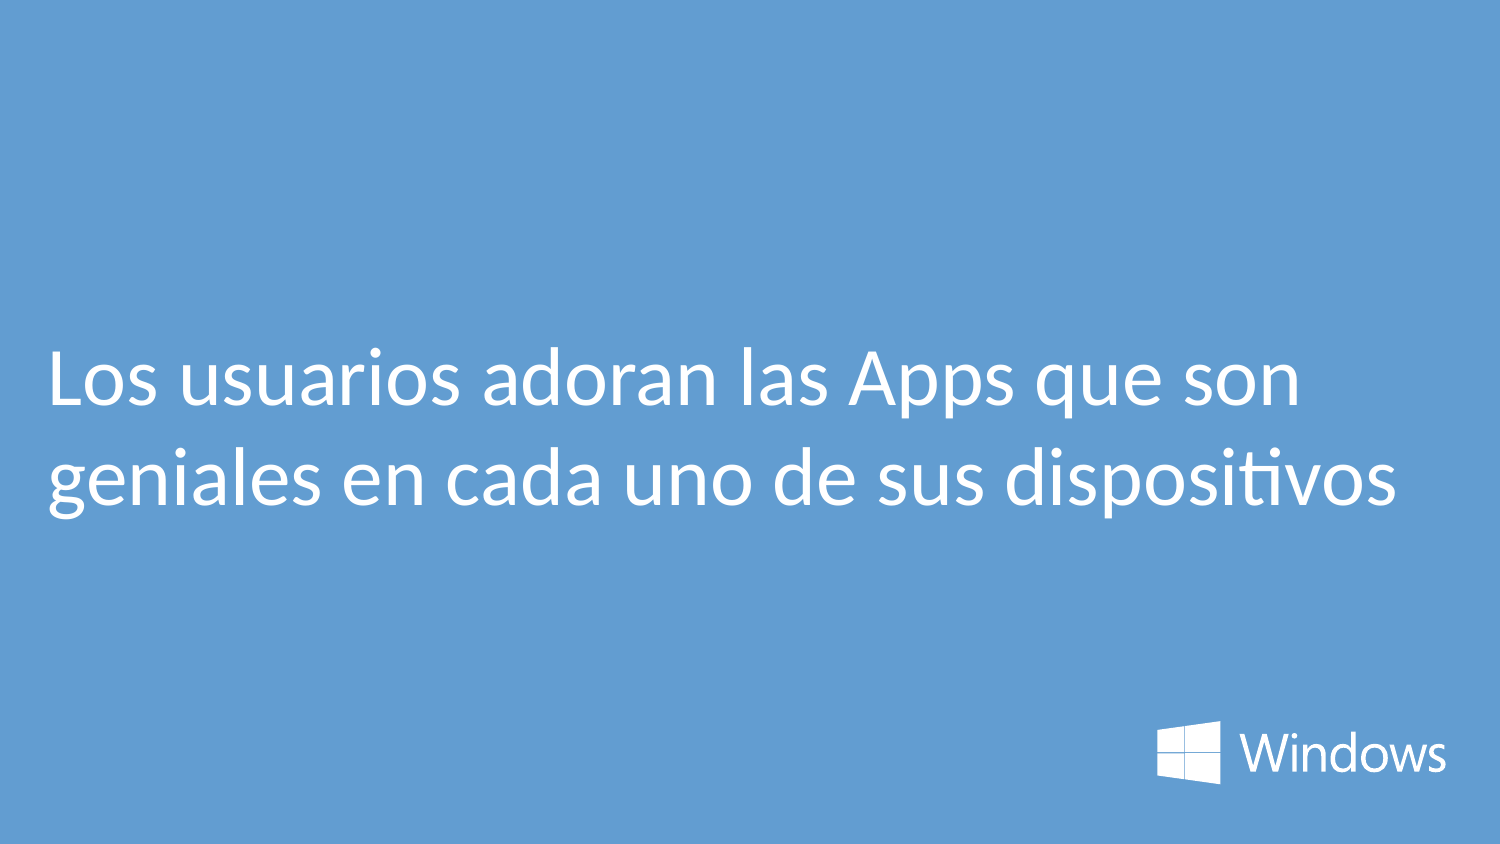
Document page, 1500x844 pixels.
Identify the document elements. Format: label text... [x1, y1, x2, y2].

title Los usuarios adoran las Apps que son geniales en cada uno de sus dispositivos [33, 313, 1465, 531]
